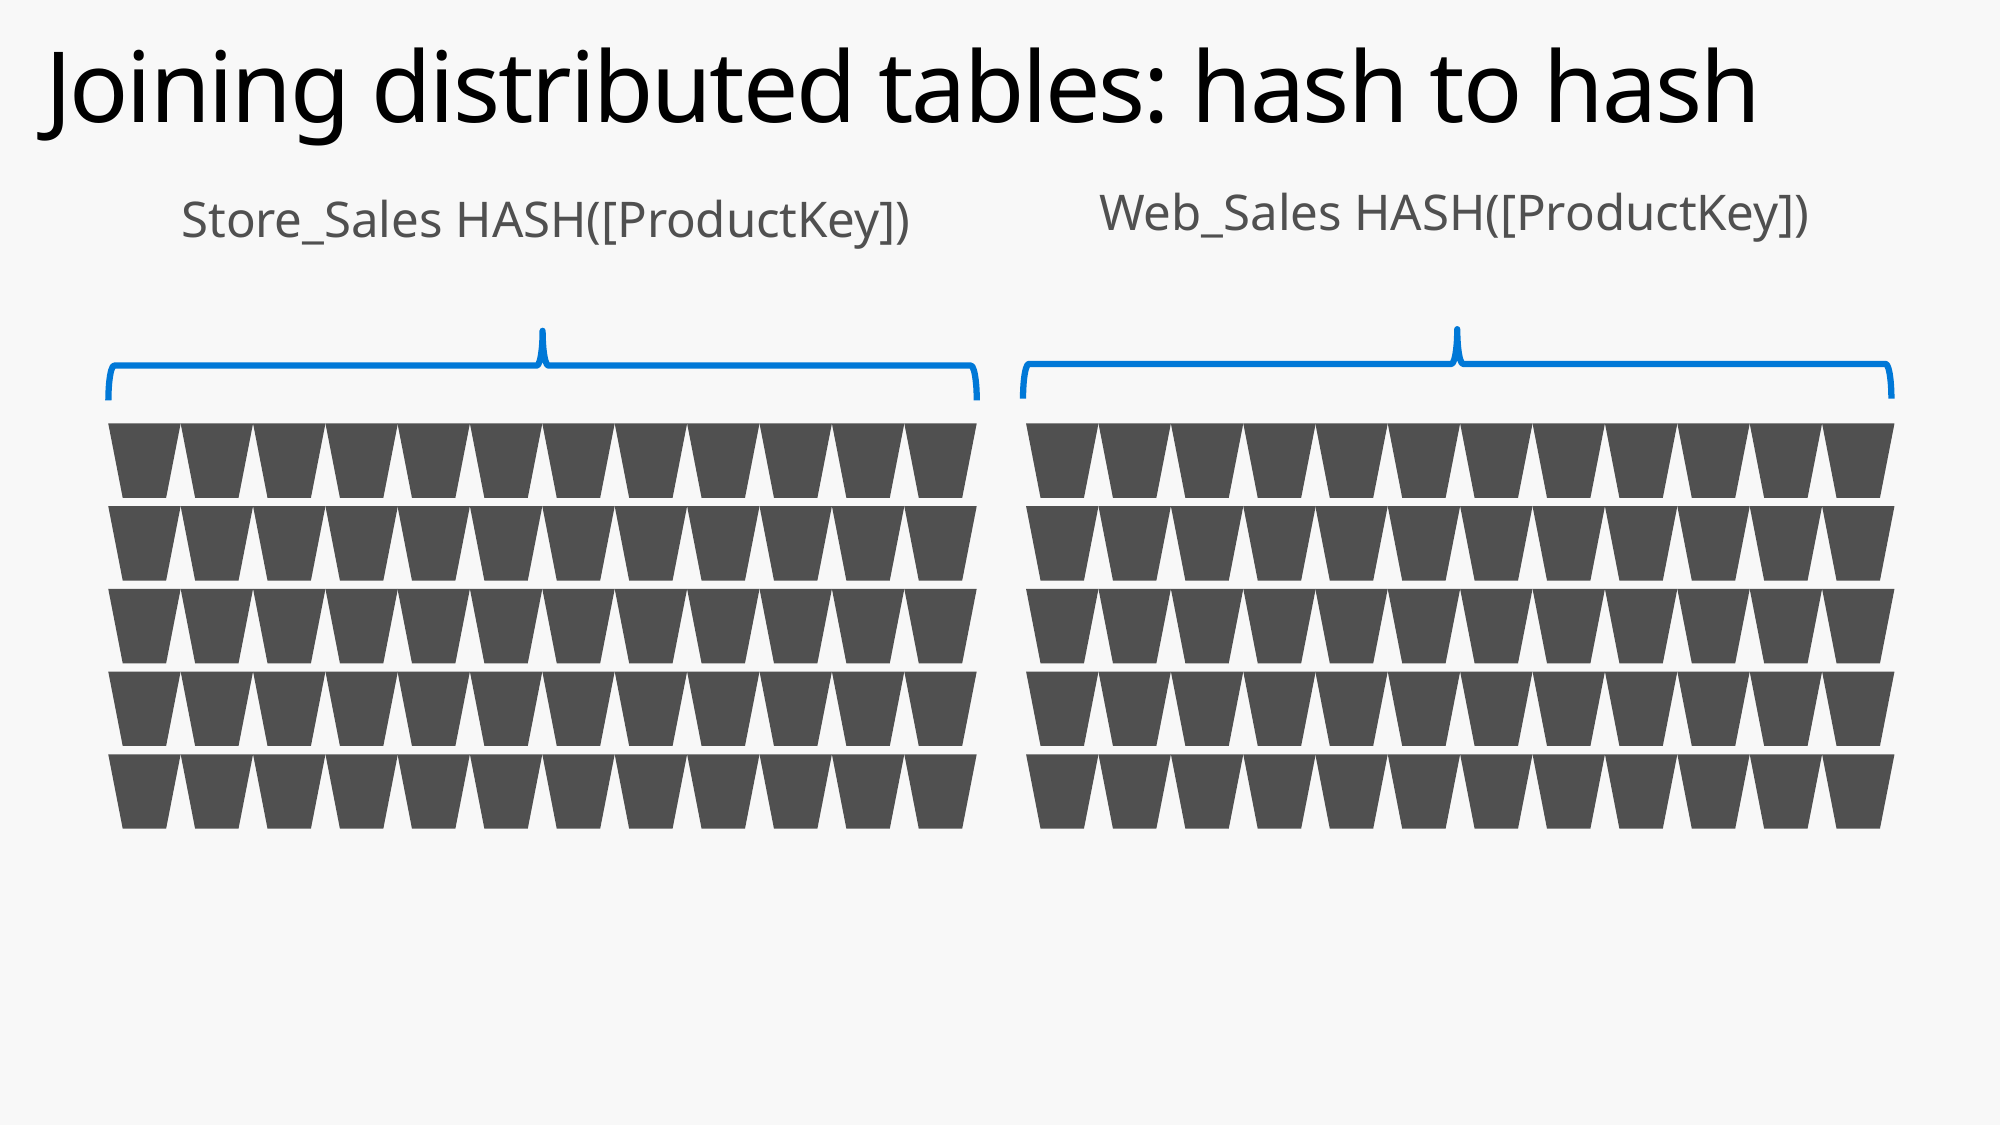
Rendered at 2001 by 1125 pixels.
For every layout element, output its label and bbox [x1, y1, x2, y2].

text_box [108, 423, 977, 829]
text_box [1022, 164, 1893, 399]
text_box [1025, 423, 1895, 829]
text_box [107, 171, 978, 401]
title [0, 0, 2000, 165]
